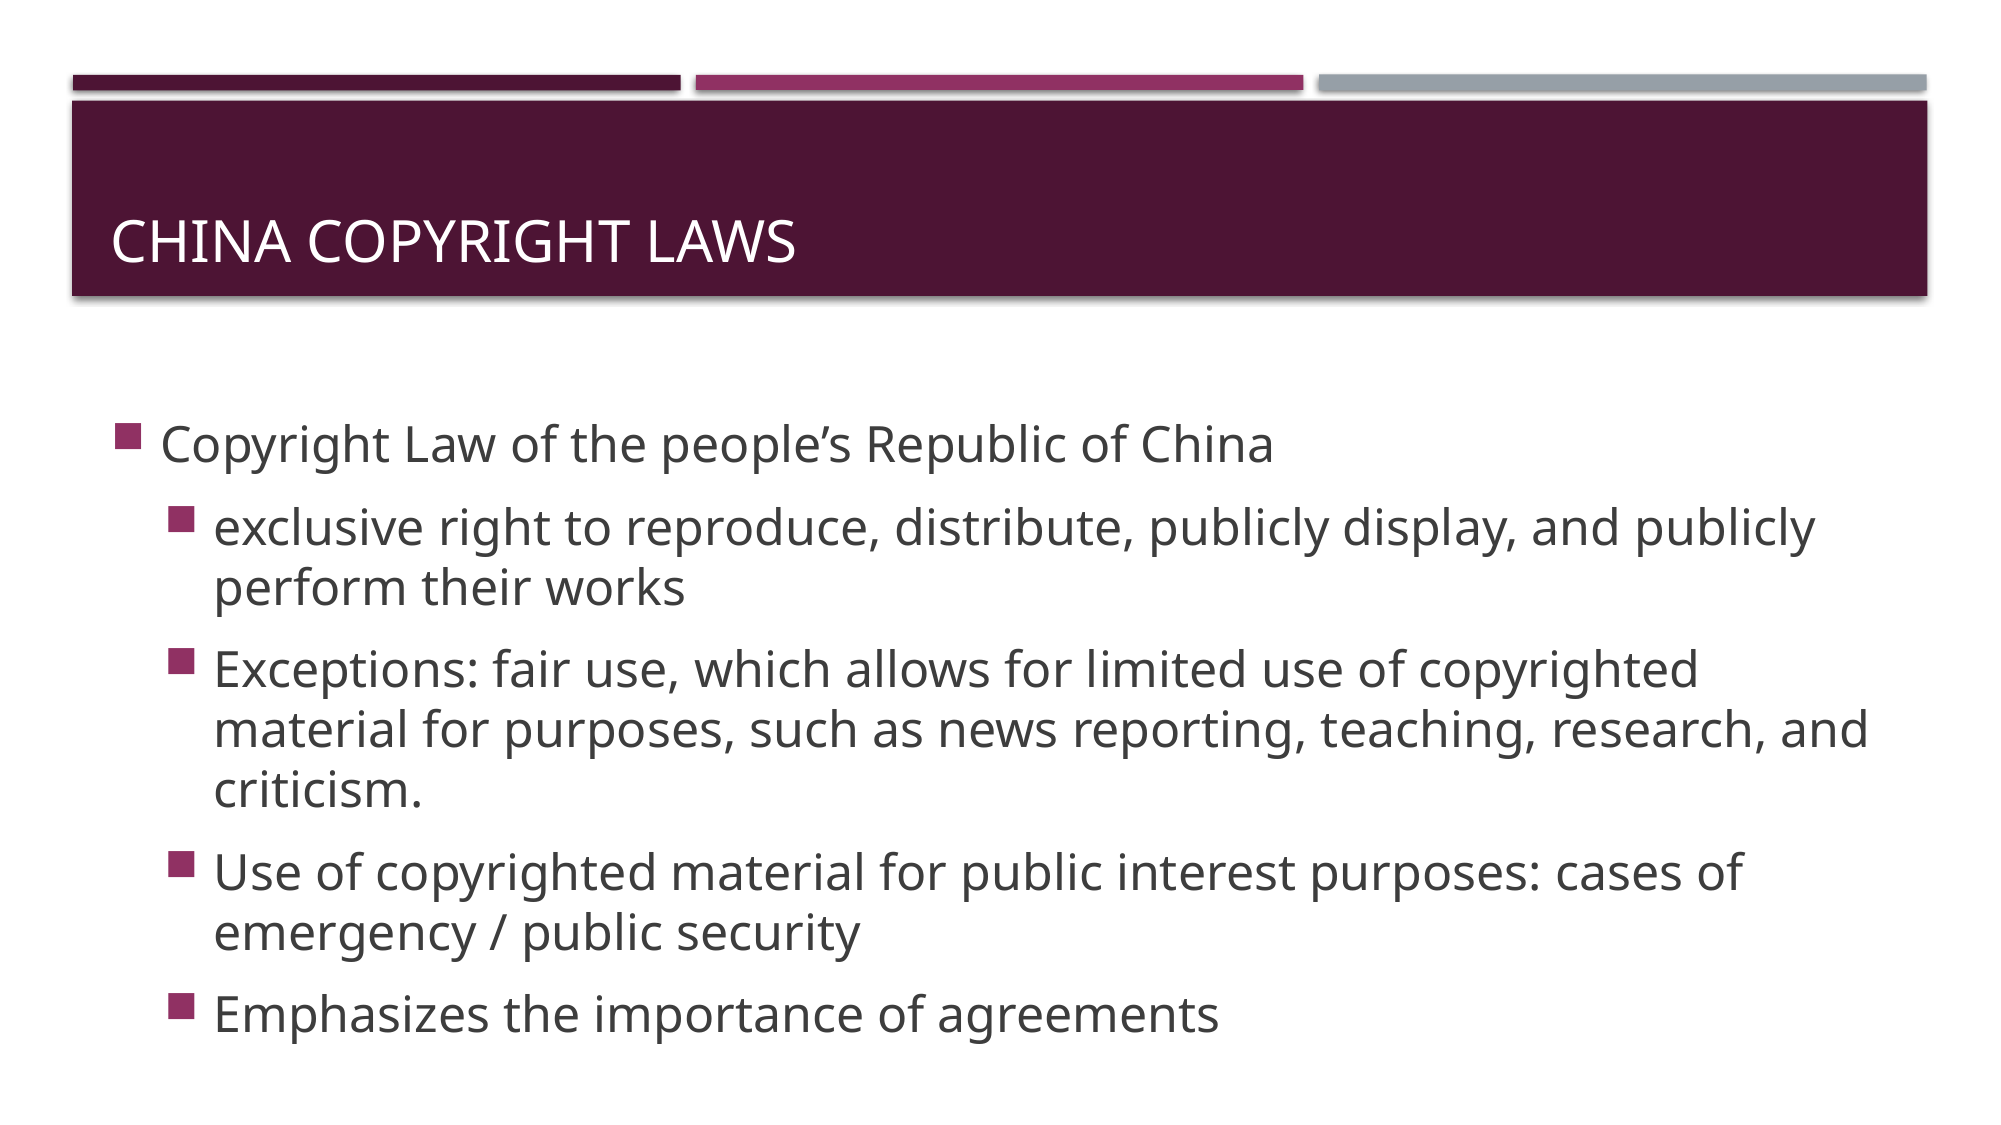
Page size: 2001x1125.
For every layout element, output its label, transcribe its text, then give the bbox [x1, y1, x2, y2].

list Copyright Law of the people’s Republic of China exclusive right to reproduce, distribute, publicly display, and publicly perform their works Exceptions: fair use, which allows for limited use of copyrighted material for purposes, such as news reporting, teaching, research, and criticism. Use of copyrighted material for public interest purposes: cases of emergency / public security Emphasizes the importance of agreements [95, 357, 1905, 1099]
title China copyright laws [95, 115, 1905, 282]
